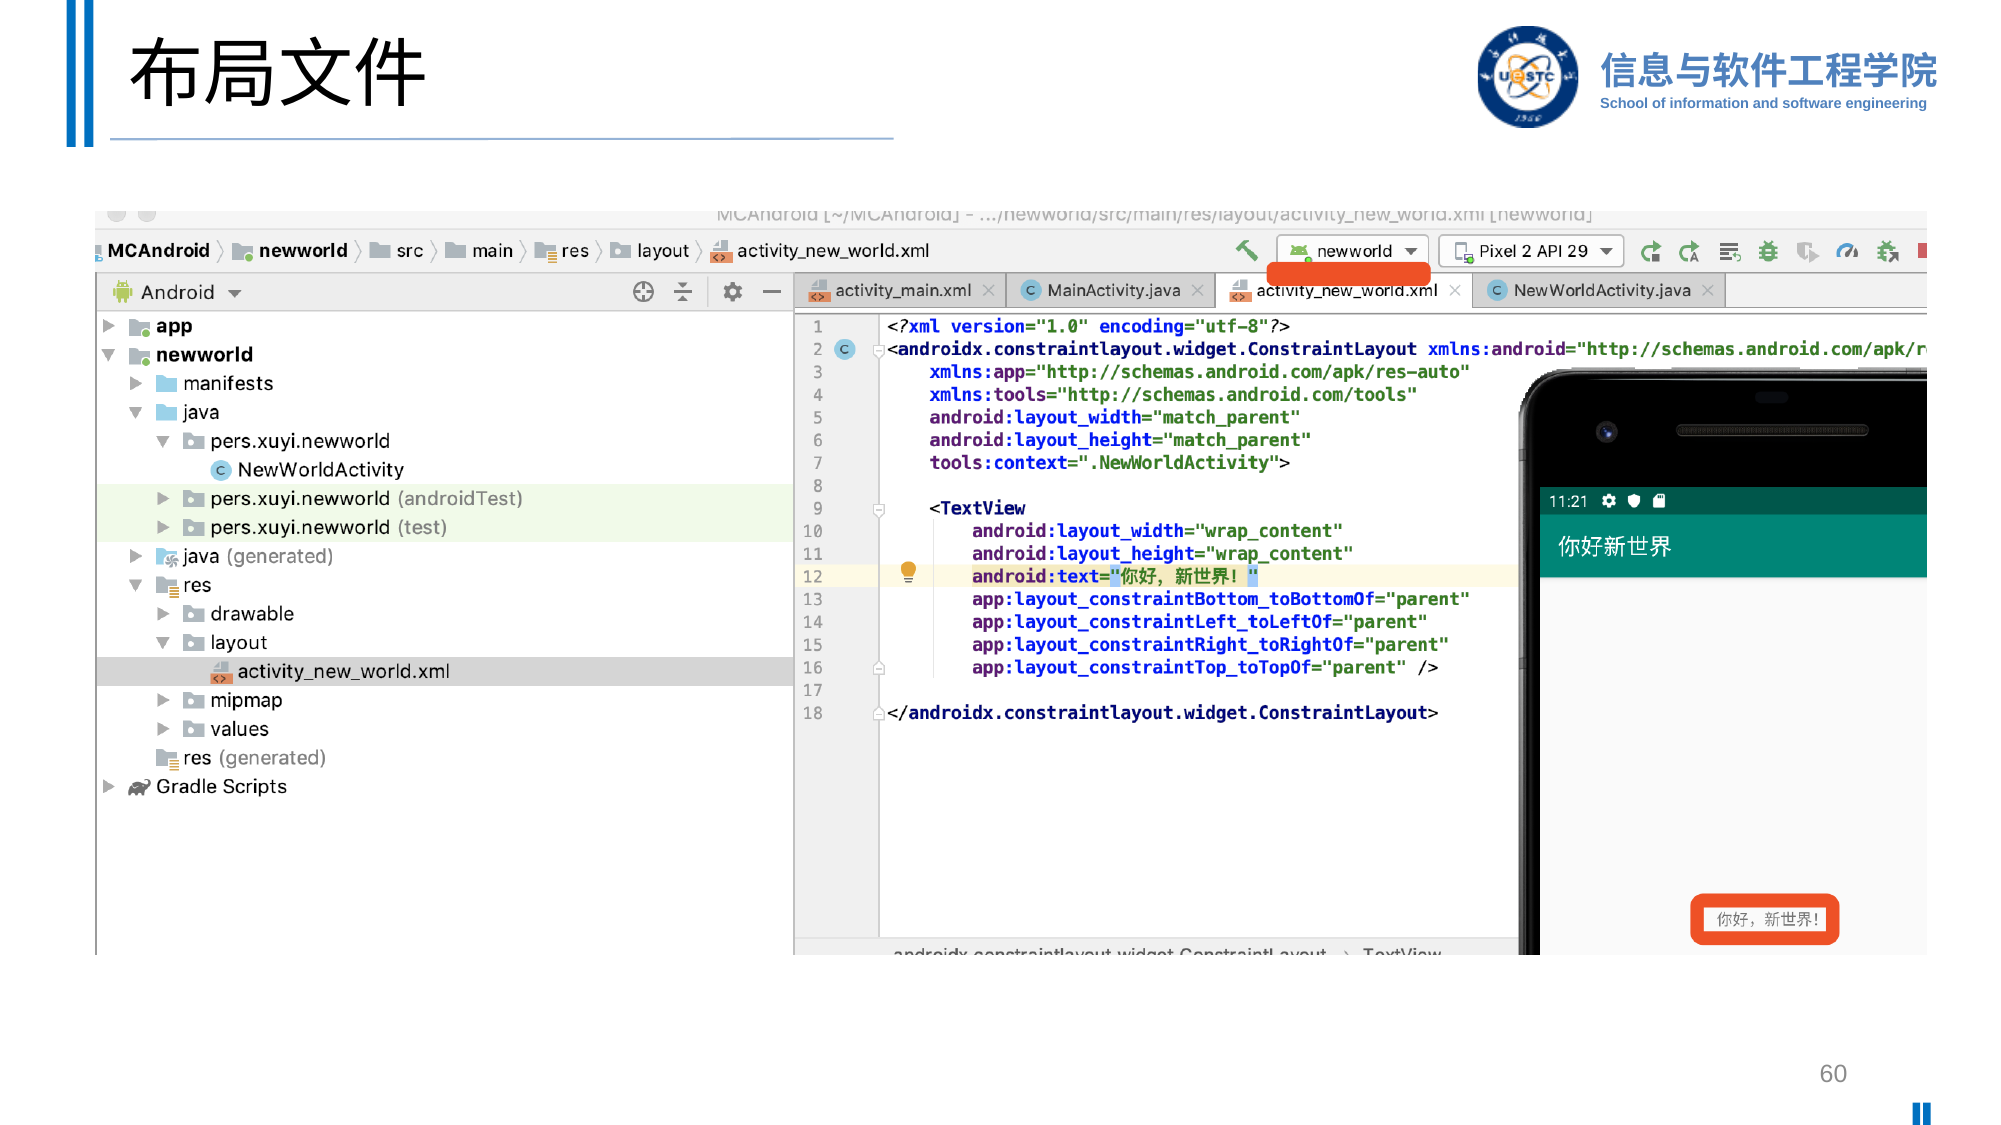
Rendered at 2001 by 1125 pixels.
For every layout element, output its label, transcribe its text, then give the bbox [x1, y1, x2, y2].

slide_number 60 [1412, 1042, 1863, 1103]
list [95, 211, 1927, 955]
title 布局文件 [113, 10, 1839, 143]
